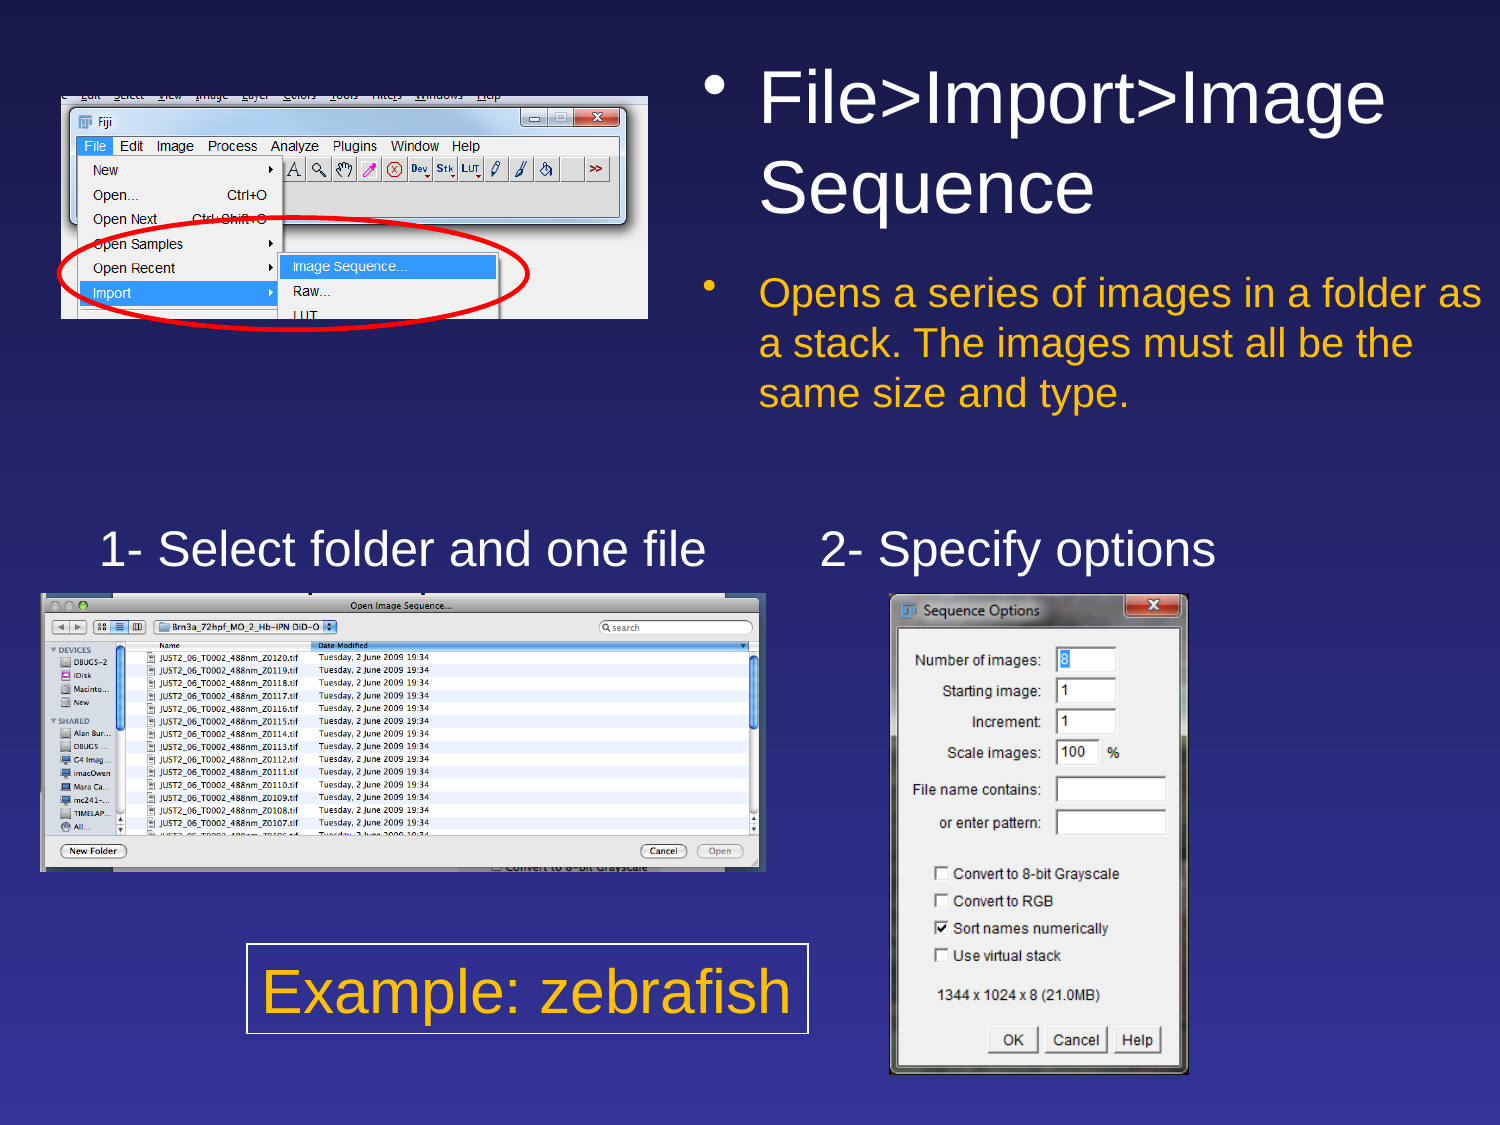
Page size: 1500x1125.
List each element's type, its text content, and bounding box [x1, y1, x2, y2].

picture [40, 592, 766, 872]
subtitle File>Import>Image Sequence Opens a series of images in a folder as a stack. The images must all be the same size and type. [687, 40, 1500, 463]
picture [61, 96, 649, 319]
text_box 2- Specify options [804, 508, 1232, 584]
picture [888, 592, 1189, 1076]
text_box 1- Select folder and one file [84, 508, 723, 584]
text_box Example: zebrafish [246, 943, 808, 1034]
